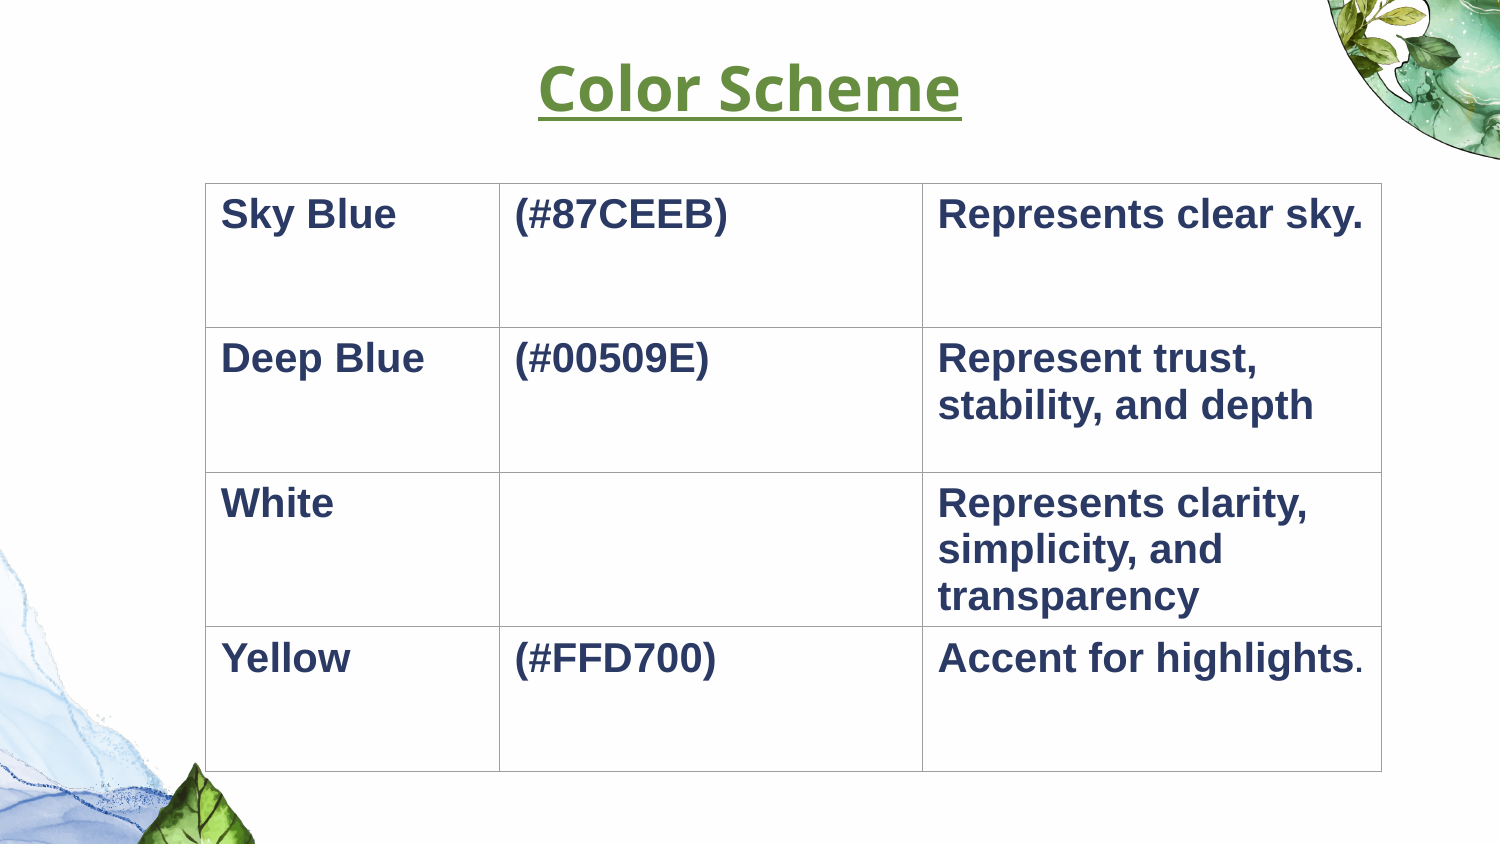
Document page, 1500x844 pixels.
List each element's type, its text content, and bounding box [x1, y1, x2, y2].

table_cell (#FFD700) [500, 627, 922, 771]
table_cell Accent for highlights. [923, 627, 1381, 771]
picture [1323, 0, 1500, 161]
picture [0, 695, 321, 844]
table_header (#87CEEB) [500, 184, 922, 327]
table_cell [500, 473, 922, 626]
table_cell Yellow [206, 627, 499, 771]
table_cell Represents clarity, simplicity, and transparency [923, 473, 1381, 626]
table_cell Represent trust, stability, and depth [923, 328, 1381, 472]
table_header Represents clear sky. [923, 184, 1381, 327]
table_header Sky Blue [206, 184, 499, 327]
table_cell (#00509E) [500, 328, 922, 472]
title Color Scheme [118, 29, 1382, 145]
table_cell White [206, 473, 499, 626]
table_cell Deep Blue [206, 328, 499, 472]
